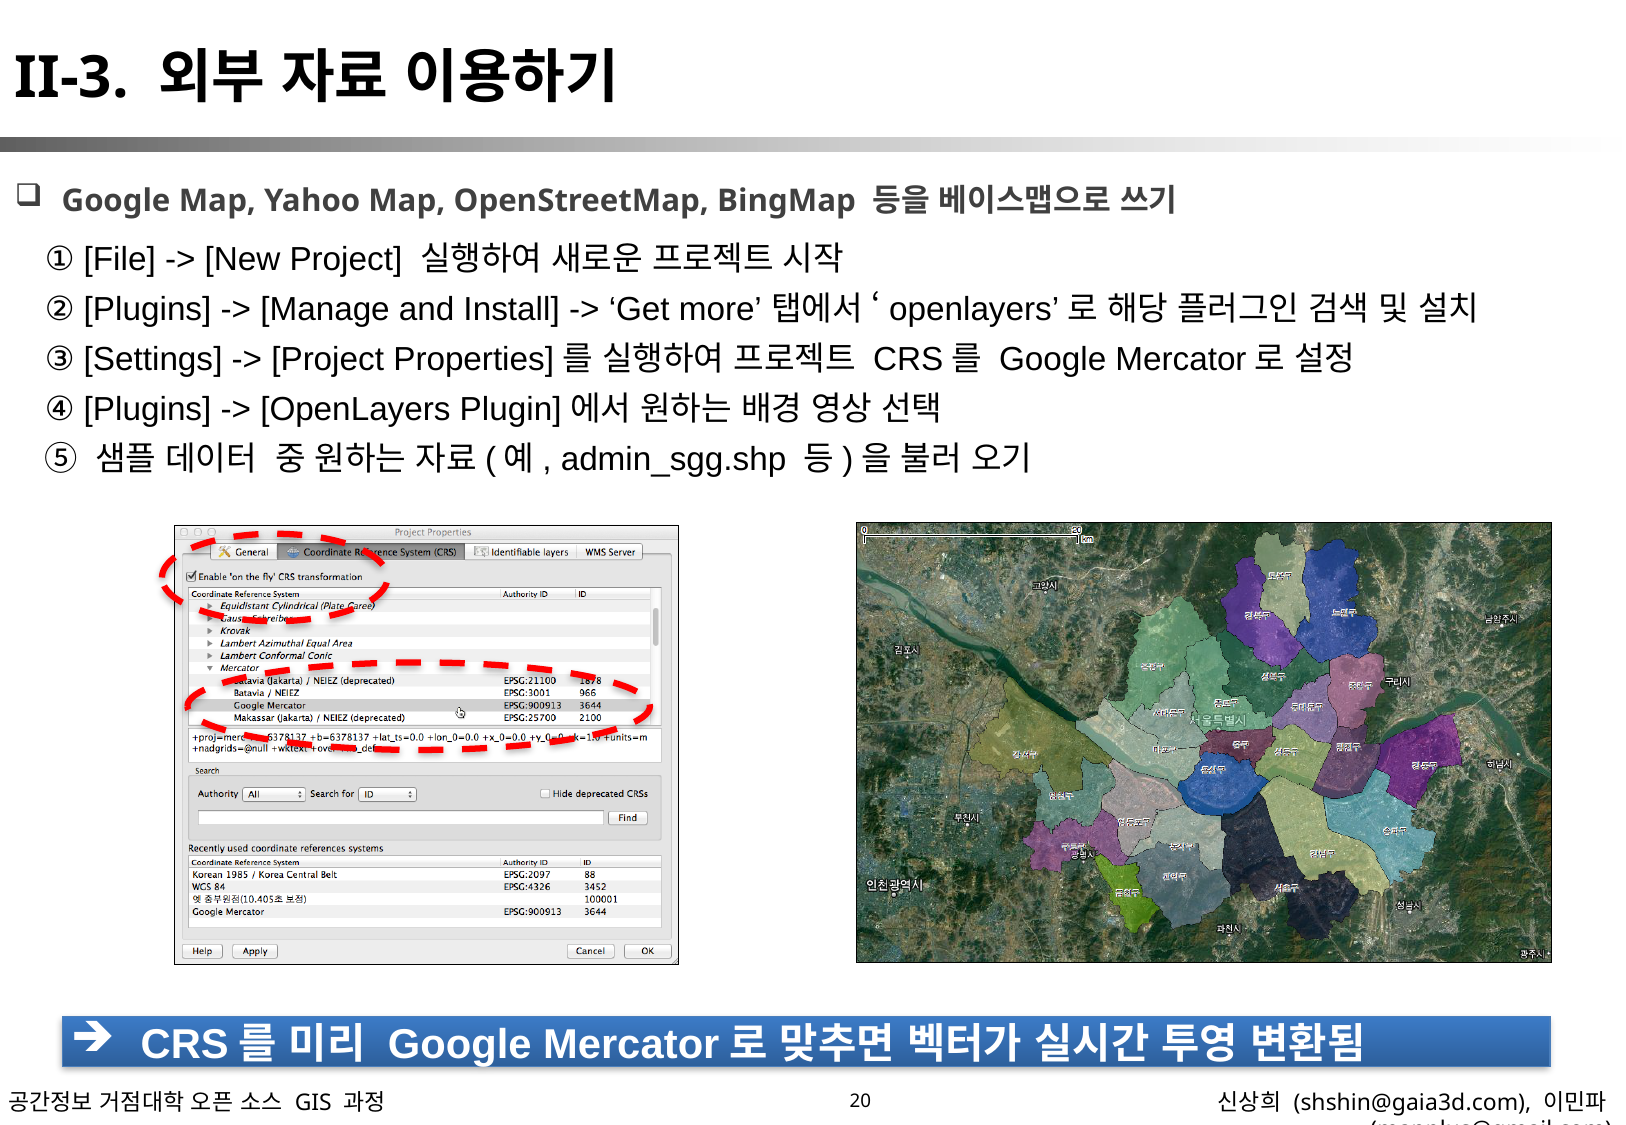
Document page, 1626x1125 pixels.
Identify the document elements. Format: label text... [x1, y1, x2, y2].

text_box ① [File] -> [New Project] 실행하여 새로운 프로젝트 시작 ② [Plugins] -> [Manage and Install] -> ‘Get more’탭에서 ‘openlayers’로 해당 플러그인 검색 및 설치 ③ [Settings] -> [Project Properties]를 실행하여 프로젝트 CRS를 Google Mercator로 설정 ④ [Plugins] -> [OpenLayers Plugin]에서 원하는 배경 영상 선택 ⑤ 샘플 데이터 중 원하는 자료(예, admin_sgg.shp 등)을 불러 오기 [44, 237, 1575, 528]
text_box II-3. 외부 자료 이용하기 [0, 0, 1478, 149]
picture [856, 522, 1552, 963]
text_box CRS를 미리 Google Mercator로 맞추면 벡터가 실시간 투영 변환됨 [62, 1016, 1550, 1067]
slide_number 20 [670, 1086, 1050, 1118]
text_box Google Map, Yahoo Map, OpenStreetMap, BingMap 등을 베이스맵으로 쓰기 [0, 148, 1577, 231]
picture [174, 524, 679, 966]
text_box [161, 561, 169, 594]
